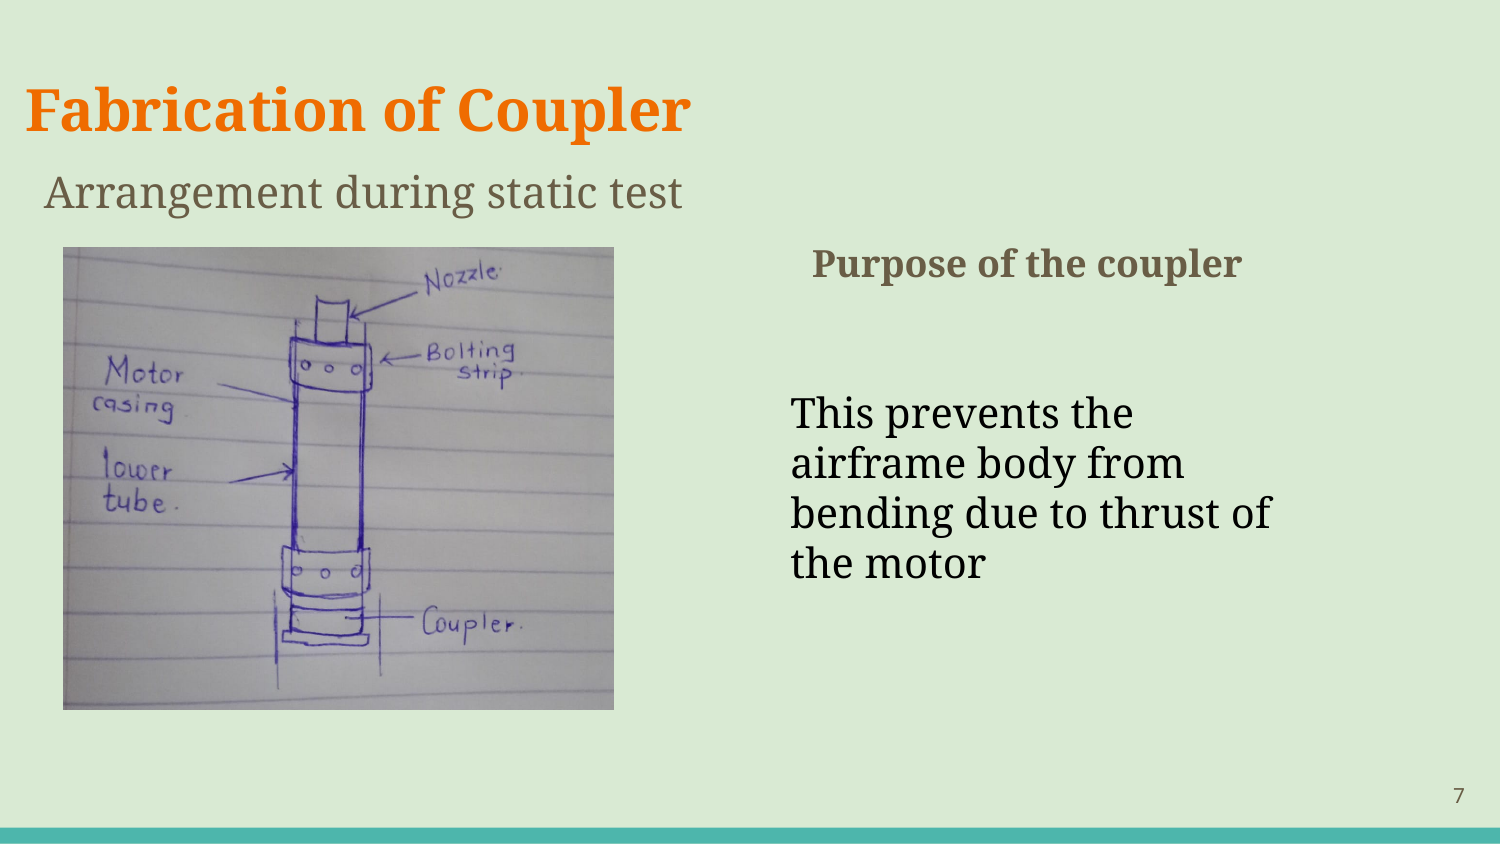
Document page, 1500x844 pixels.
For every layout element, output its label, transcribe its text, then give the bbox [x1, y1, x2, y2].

picture [63, 246, 614, 710]
list Arrangement during static test [28, 142, 1446, 740]
text_box Purpose of the coupler [797, 225, 1298, 300]
text_box This prevents the airframe body from bending due to thrust of the motor [775, 379, 1307, 665]
slide_number 7 [1389, 764, 1480, 830]
title Fabrication of Coupler [10, 23, 1217, 135]
